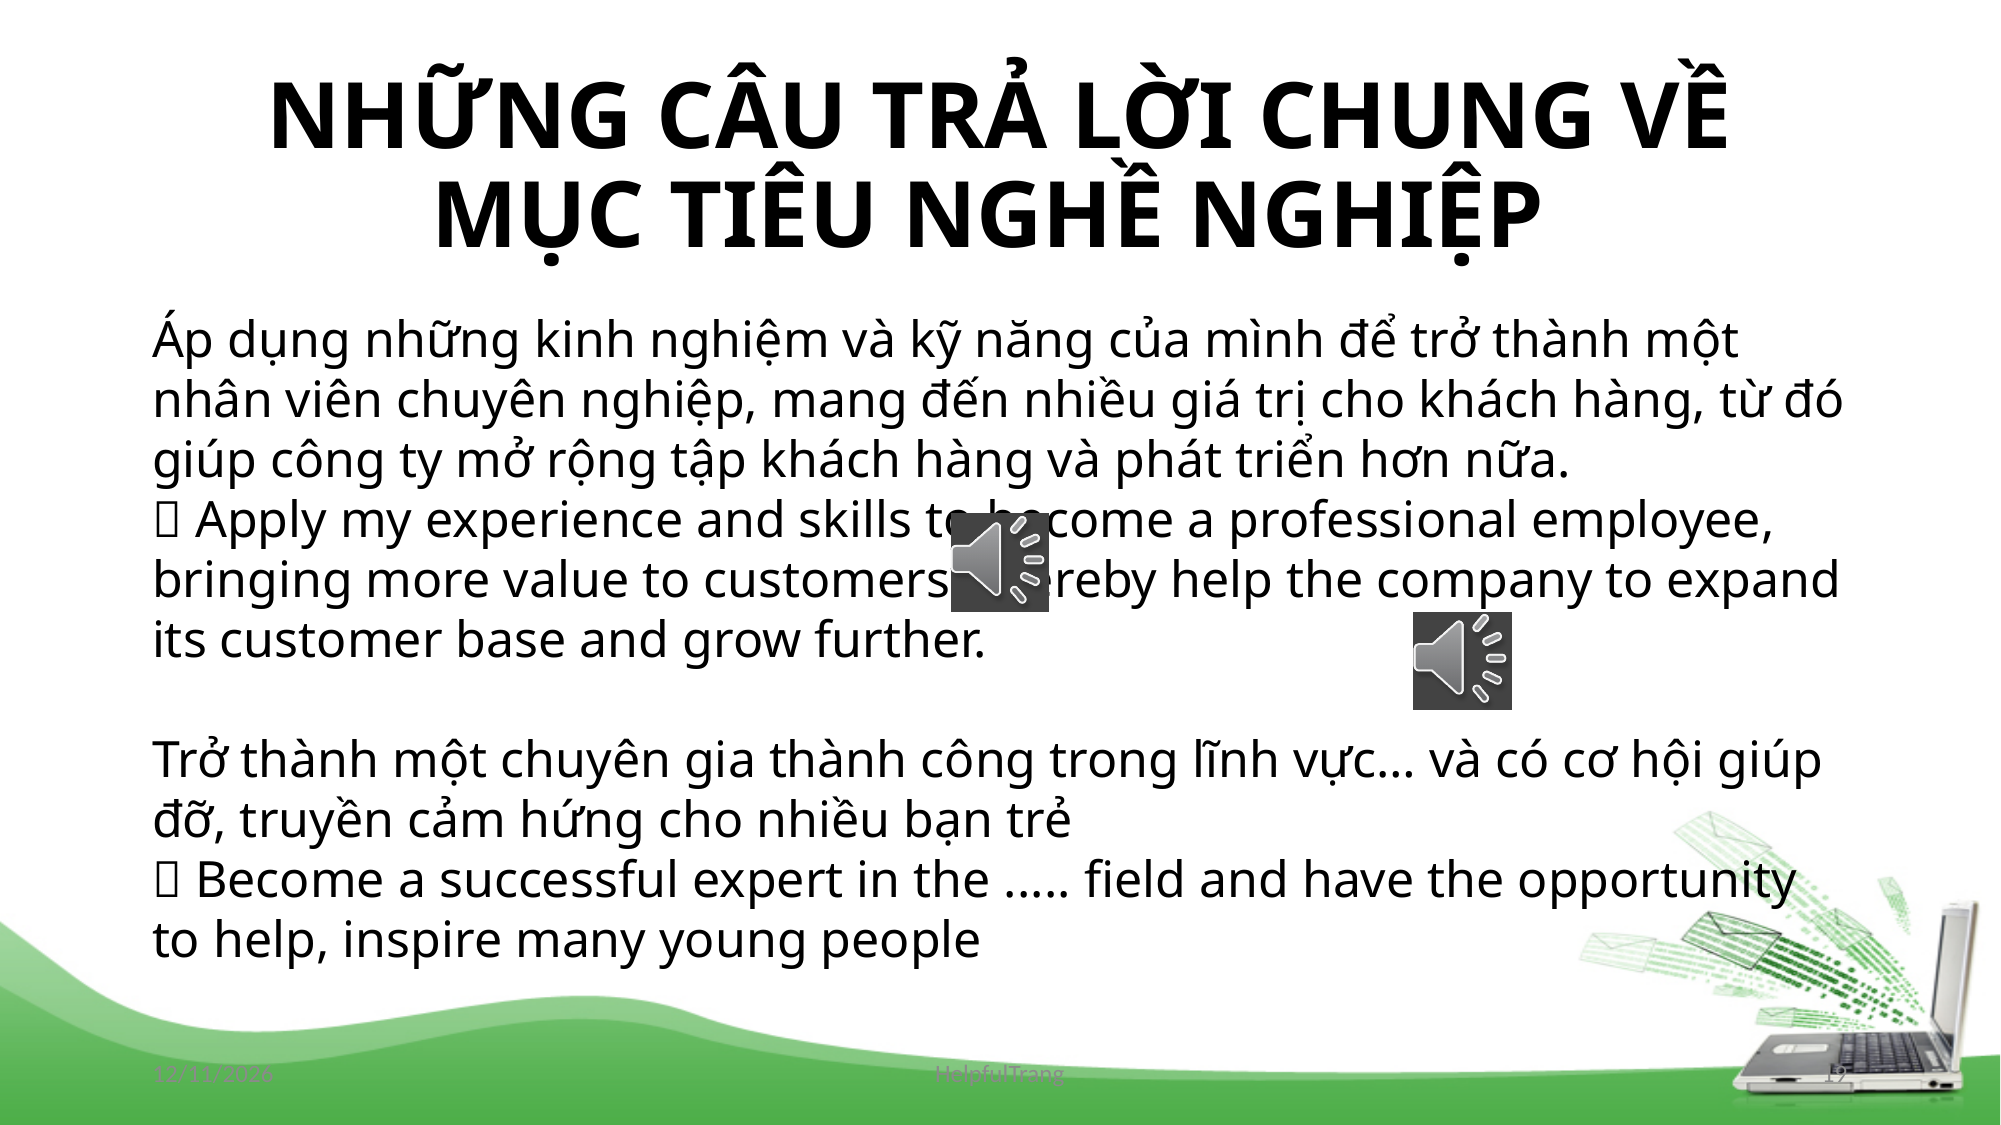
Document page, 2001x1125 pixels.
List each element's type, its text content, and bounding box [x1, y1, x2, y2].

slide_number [137, 1042, 588, 1103]
title NHỮNG CÂU TRẢ LỜI CHUNG VỀ MỤC TIÊU NGHỀ NGHIỆP [137, 59, 1863, 239]
text_box Áp dụng những kinh nghiệm và kỹ năng của mình để trở thành một nhân viên chuyên nghiệp, mang đến nhiều giá trị cho khách hàng, từ đó giúp công ty mở rộng tập khách hàng và phát triển hơn nữa.  Apply my experience and skills to become a professional employee, bringing more value to customers, thereby help the company to expand its customer base and grow further. Trở thành một chuyên gia thành công trong lĩnh vực… và có cơ hội giúp đỡ, truyền cảm hứng cho nhiều bạn trẻ  Become a successful expert in the ..... field and have the opportunity to help, inspire many young people [137, 239, 1863, 975]
picture [0, 0, 2001, 1125]
footer HelpfulTrang [662, 1042, 1338, 1103]
slide_number 19 [1412, 1042, 1863, 1103]
